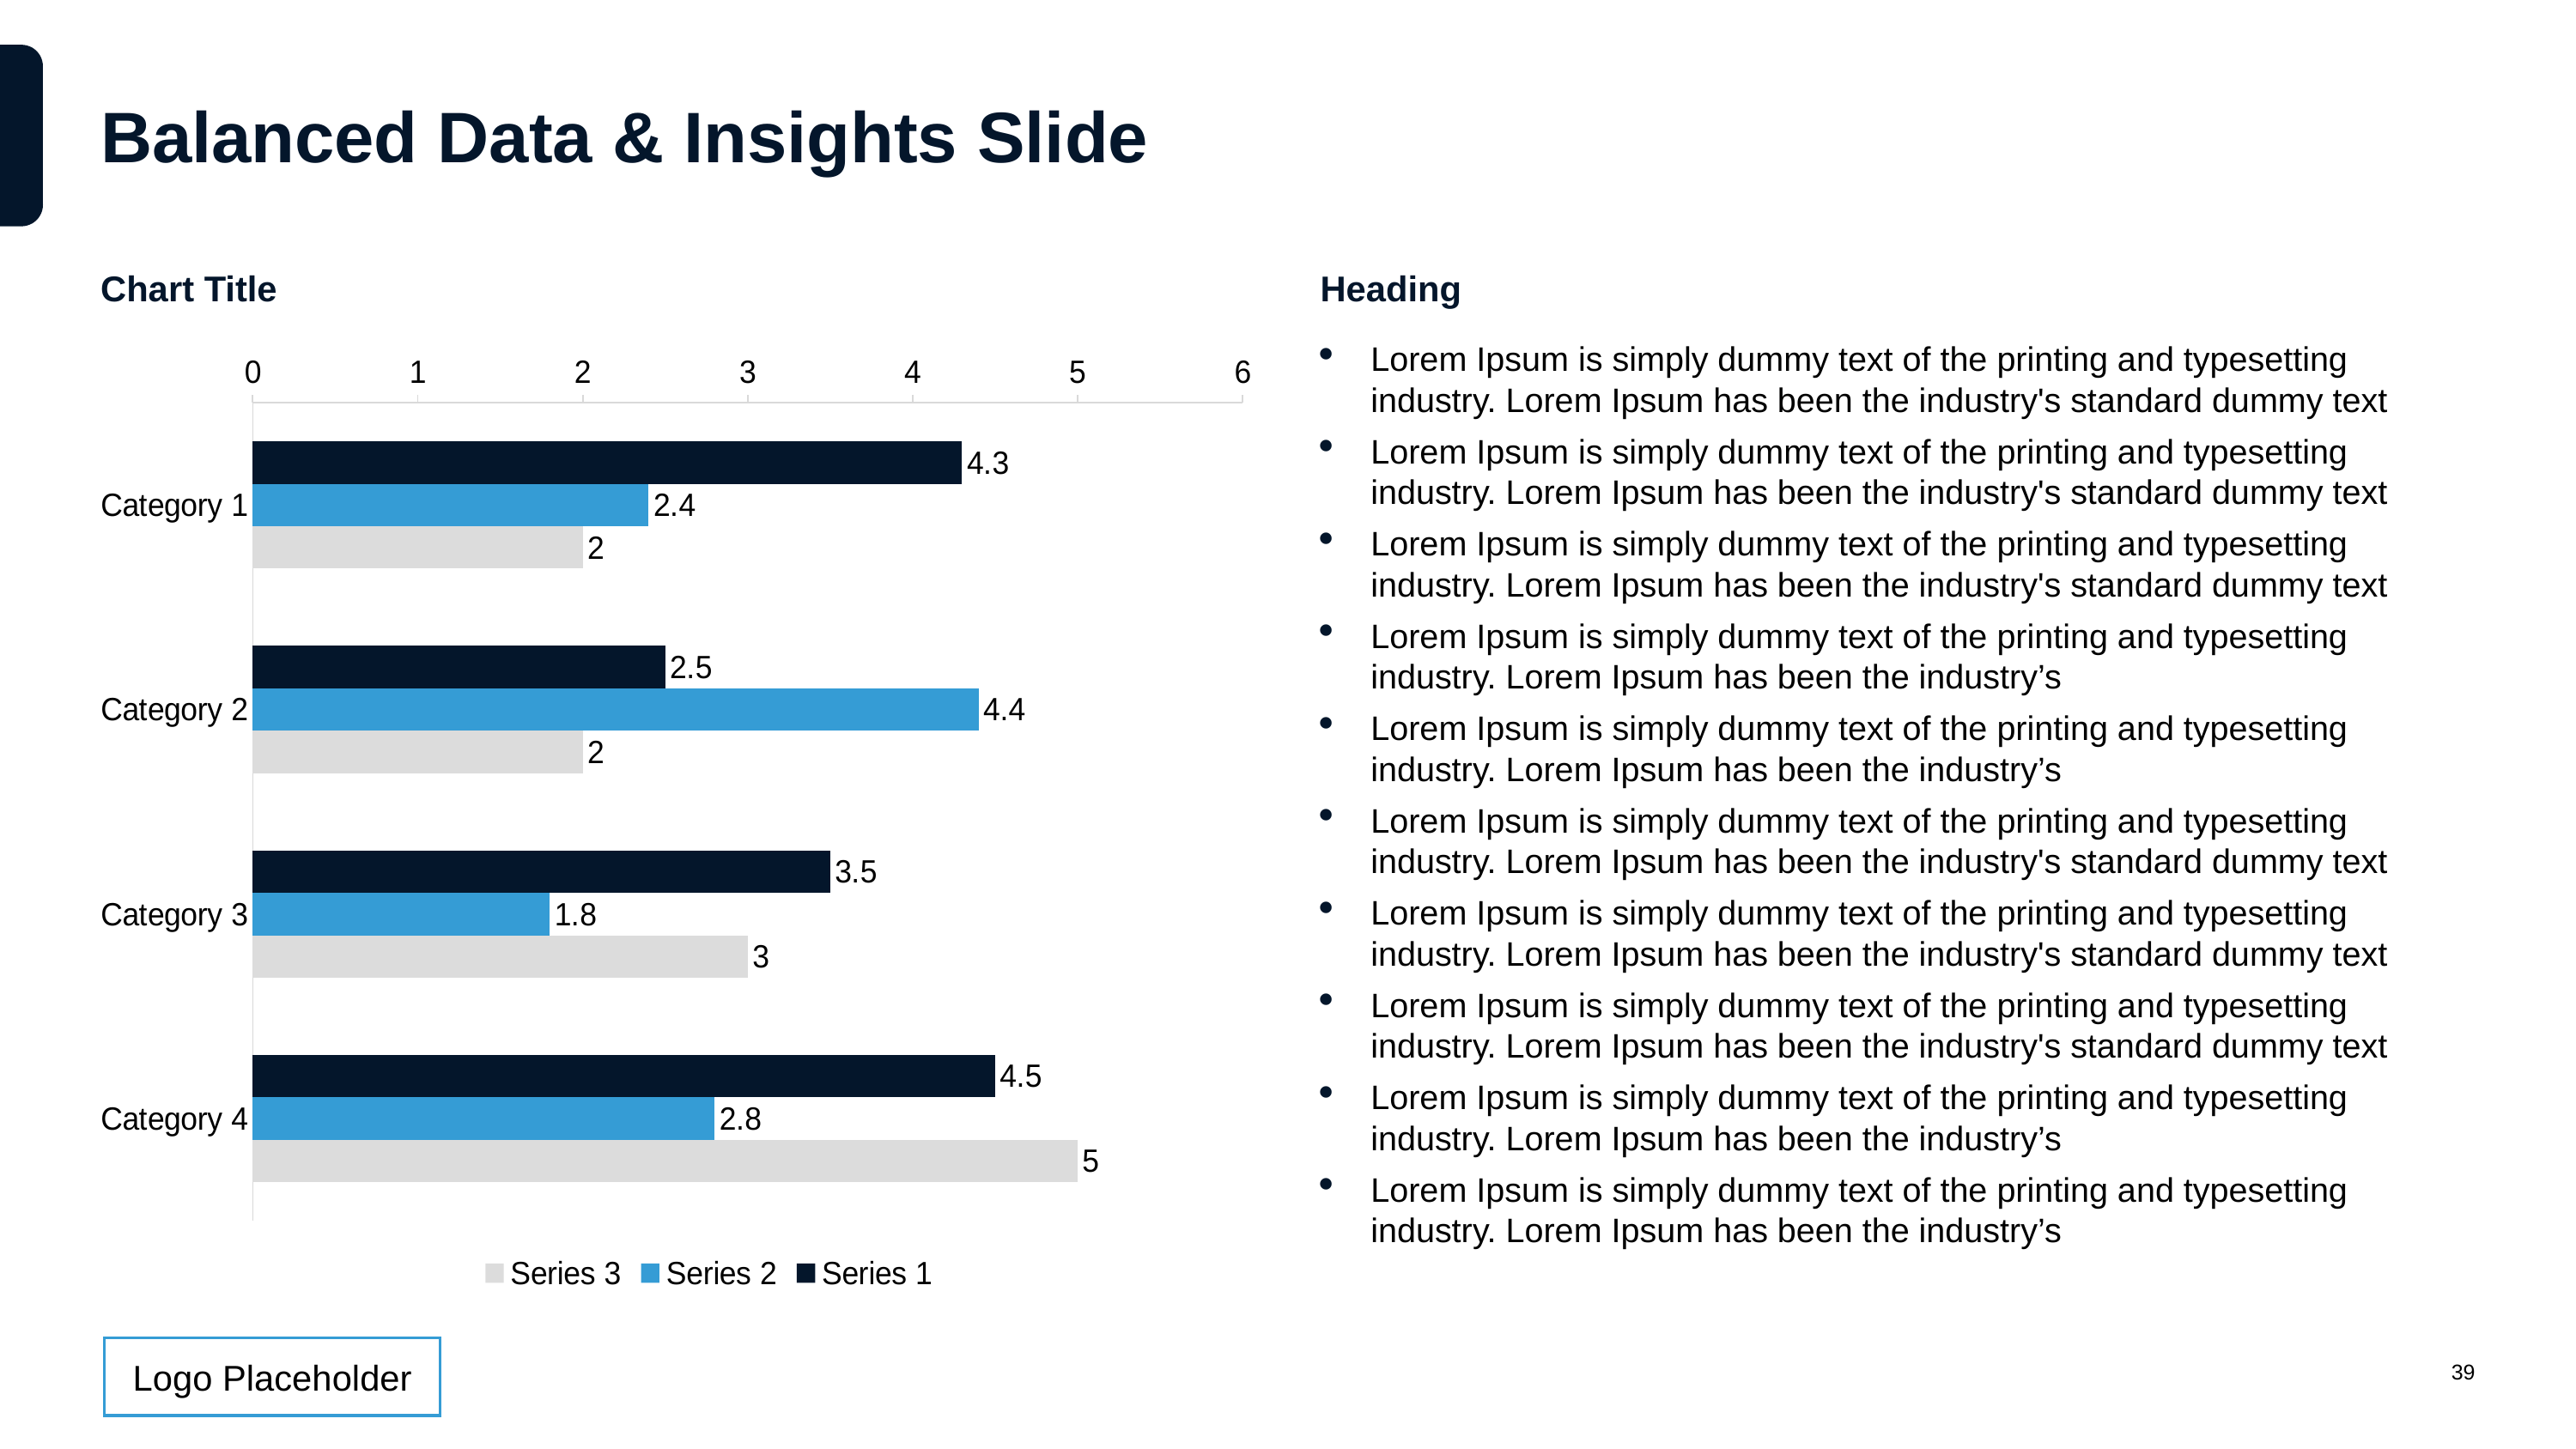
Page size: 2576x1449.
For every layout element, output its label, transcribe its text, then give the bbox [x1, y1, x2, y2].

text_box Heading [1320, 265, 2476, 310]
slide_number 39 [2362, 1337, 2476, 1404]
list Lorem Ipsum is simply dummy text of the printing and typesetting industry. Lorem Ipsum has been the industry's standard dummy text Lorem Ipsum is simply dummy text of the printing and typesetting industry. Lorem Ipsum has been the industry's standard dummy text Lorem Ipsum is simply dummy text of the printing and typesetting industry. Lorem Ipsum has been the industry's standard dummy text Lorem Ipsum is simply dummy text of the printing and typesetting industry. Lorem Ipsum has been the industry’s Lorem Ipsum is simply dummy text of the printing and typesetting industry. Lorem Ipsum has been the industry’s Lorem Ipsum is simply dummy text of the printing and typesetting industry. Lorem Ipsum has been the industry's standard dummy text Lorem Ipsum is simply dummy text of the printing and typesetting industry. Lorem Ipsum has been the industry's standard dummy text Lorem Ipsum is simply dummy text of the printing and typesetting industry. Lorem Ipsum has been the industry's standard dummy text Lorem Ipsum is simply dummy text of the printing and typesetting industry. Lorem Ipsum has been the industry’s Lorem Ipsum is simply dummy text of the printing and typesetting industry. Lorem Ipsum has been the industry’s [1320, 337, 2476, 1250]
title Balanced Data & Insights Slide [100, 45, 2476, 223]
chart [100, 265, 1256, 1299]
